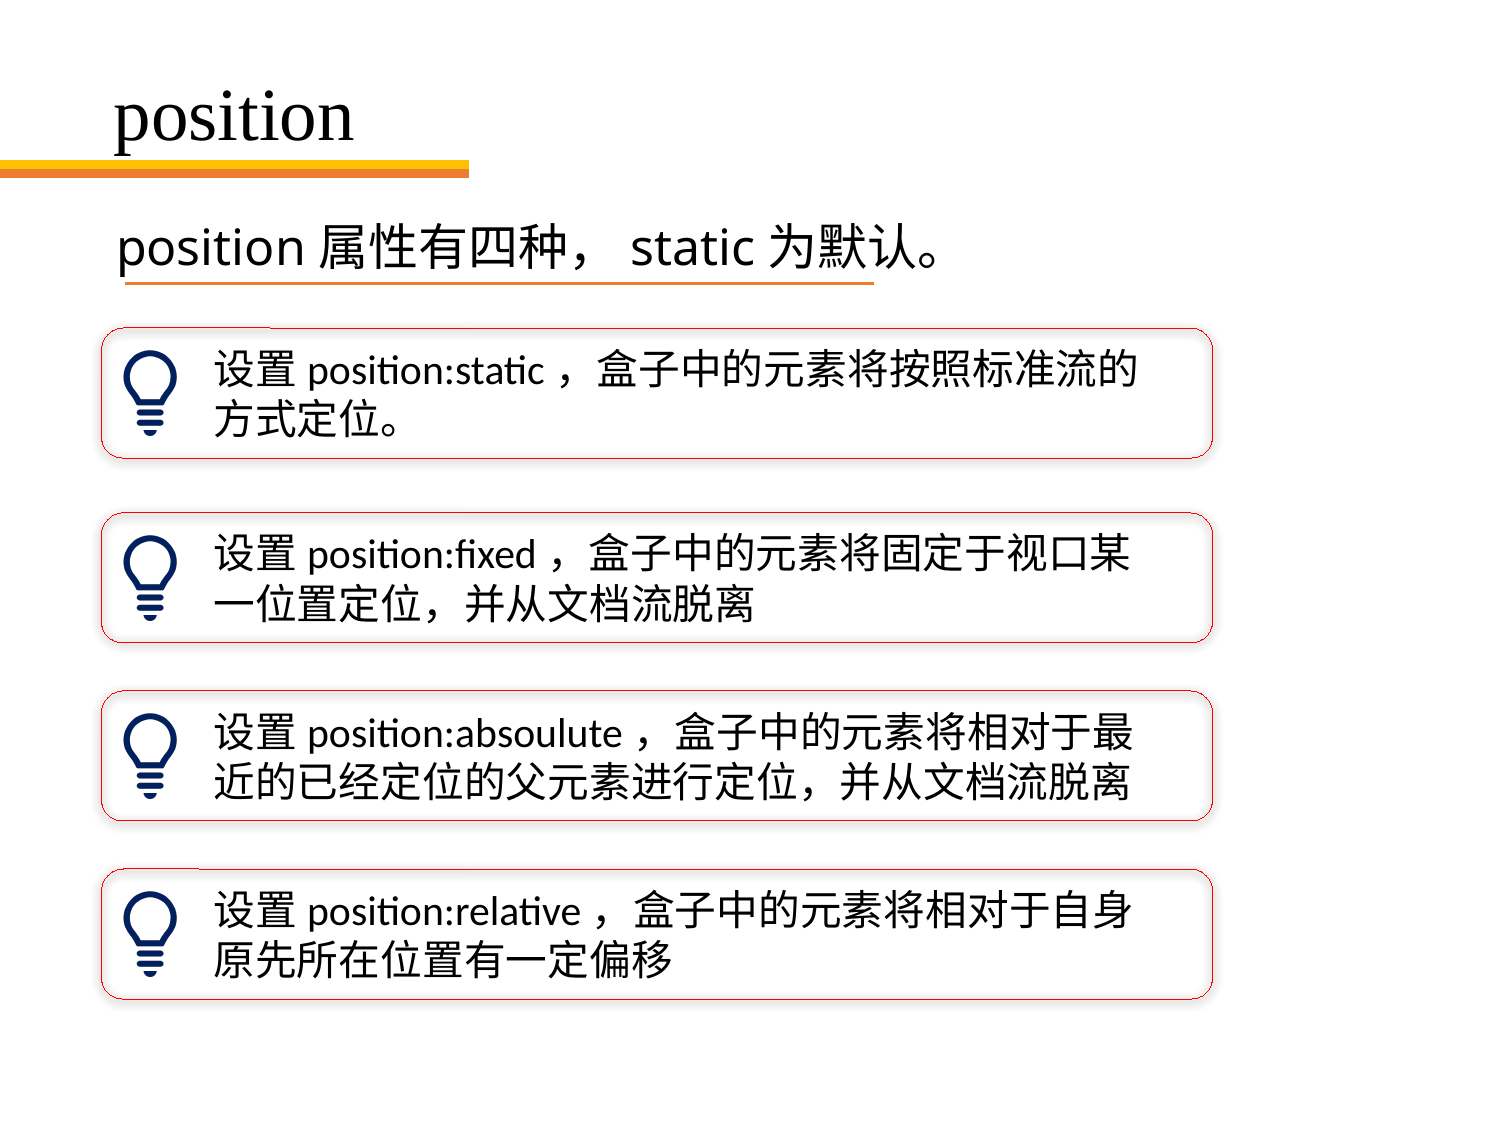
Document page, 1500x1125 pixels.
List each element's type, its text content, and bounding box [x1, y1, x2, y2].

picture [101, 529, 199, 627]
text_box 设置position:relative，盒子中的元素将相对于自身原先所在位置有一定偏移 [198, 876, 1172, 991]
picture [101, 344, 199, 442]
picture [101, 885, 199, 983]
text_box 设置position:absoulute，盒子中的元素将相对于最近的已经定位的父元素进行定位，并从文档流脱离 [198, 698, 1172, 813]
text_box [102, 327, 1213, 459]
text_box 设置position:static，盒子中的元素将按照标准流的方式定位。 [198, 335, 1172, 450]
text_box [102, 512, 1213, 643]
text_box [102, 690, 1213, 821]
picture [101, 707, 199, 805]
text_box position属性有四种，static为默认。 [101, 207, 940, 283]
text_box 设置position:fixed，盒子中的元素将固定于视口某一位置定位，并从文档流脱离 [198, 519, 1172, 635]
title position [0, 62, 469, 170]
text_box [102, 868, 1213, 1000]
